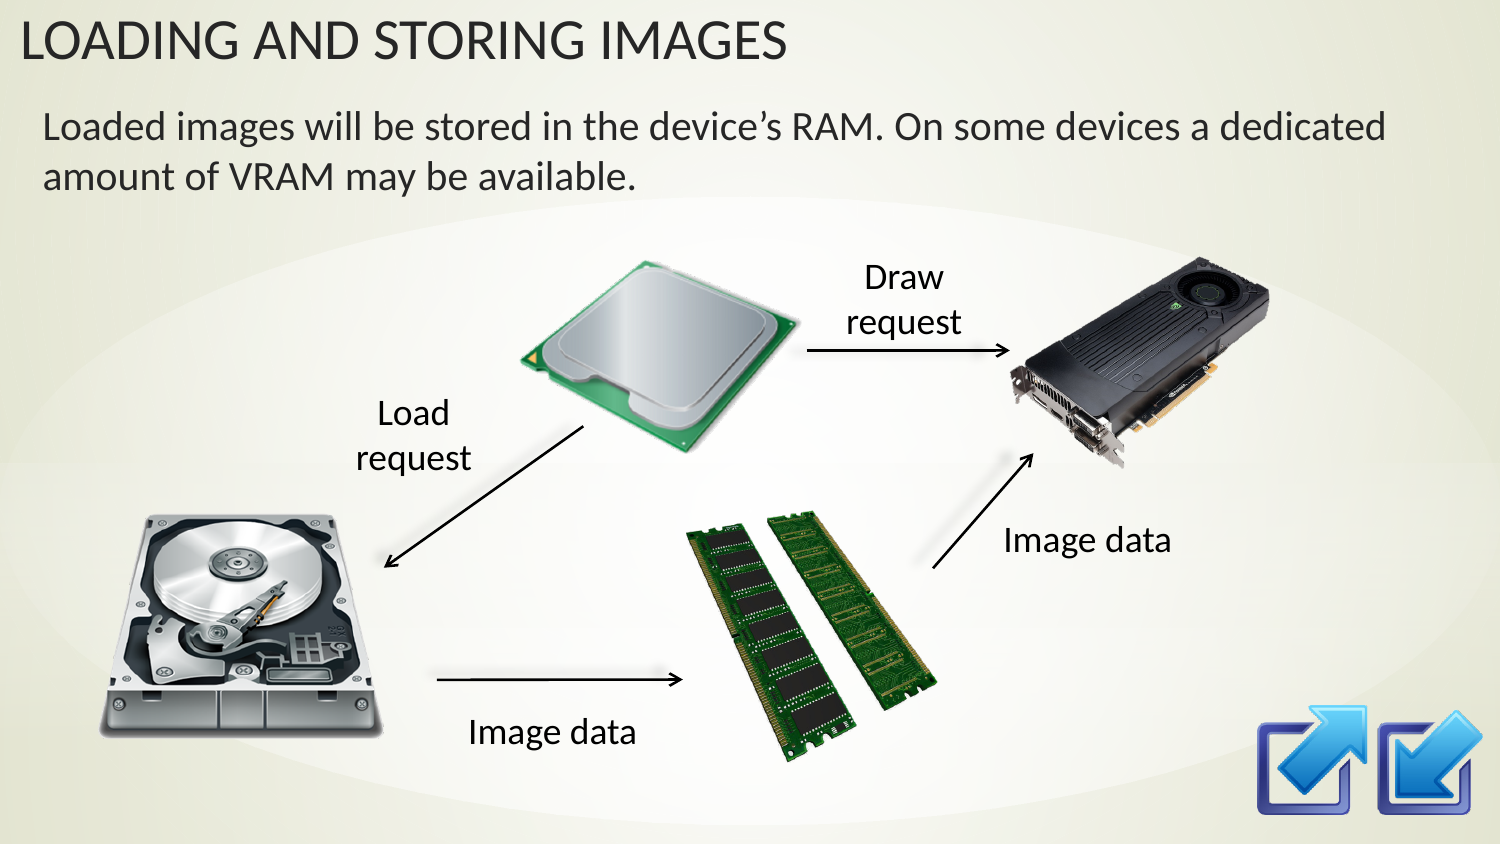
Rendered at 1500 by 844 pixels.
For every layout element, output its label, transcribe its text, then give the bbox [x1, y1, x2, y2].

text_box Image data [453, 699, 680, 760]
picture [98, 513, 385, 739]
picture [518, 259, 802, 454]
text_box Draw request [810, 244, 998, 348]
picture [686, 510, 938, 763]
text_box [383, 425, 584, 568]
text_box Loaded images will be stored in the device’s RAM. On some devices a dedicated amount of VRAM may be available. [27, 91, 1447, 206]
picture [1257, 705, 1483, 815]
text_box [932, 452, 1034, 569]
text_box Load request [320, 380, 508, 486]
picture [1009, 256, 1270, 469]
text_box Image data [1038, 508, 1246, 568]
